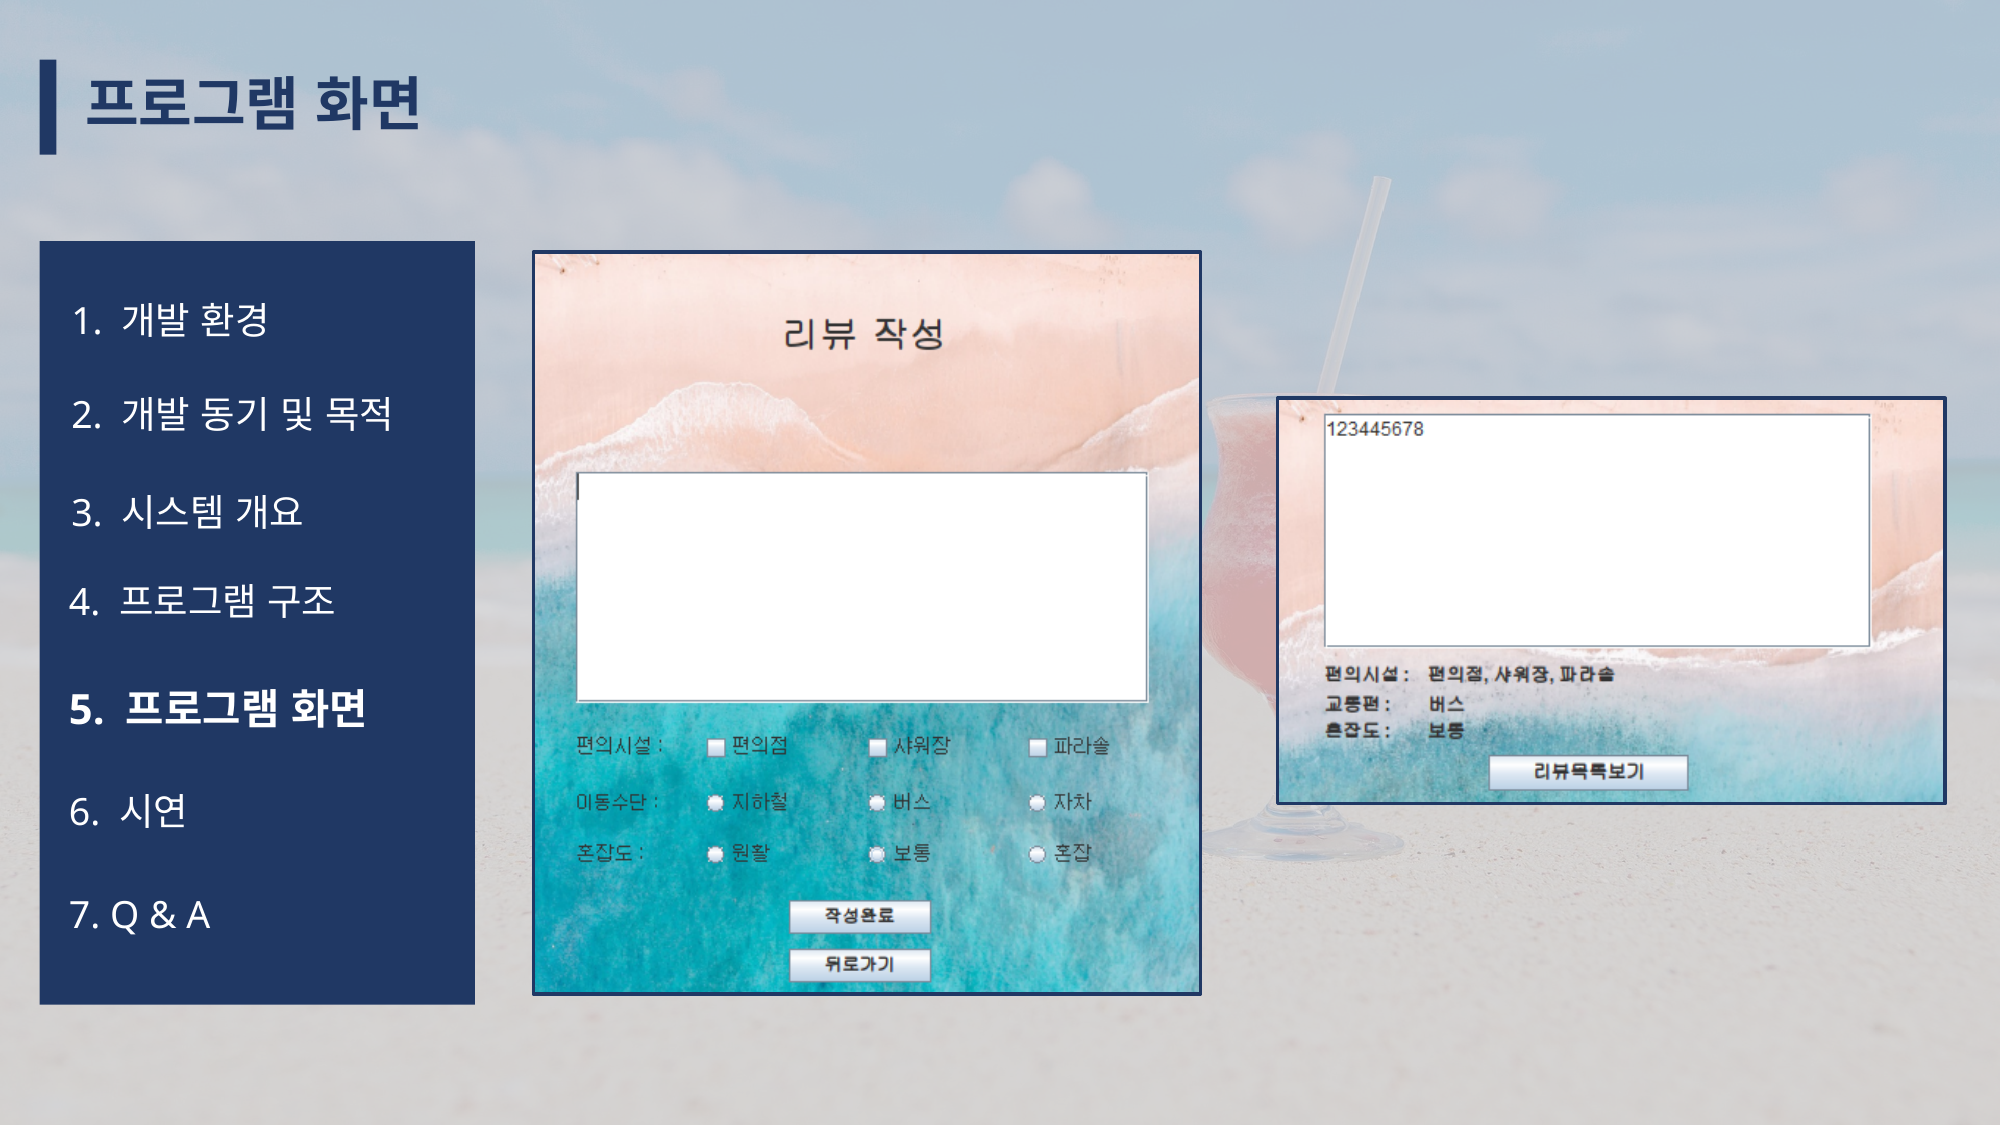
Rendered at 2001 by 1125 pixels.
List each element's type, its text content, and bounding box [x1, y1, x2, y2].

picture [1279, 400, 1944, 802]
text_box [0, 0, 2000, 1125]
text_box 2. 개발 동기 및 목적 [56, 383, 461, 443]
text_box 7. Q & A [54, 883, 459, 944]
text_box 6. 시연 [54, 780, 459, 841]
text_box 4. 프로그램 구조 [54, 570, 459, 631]
text_box 프로그램 화면 [70, 59, 516, 144]
picture [535, 253, 1199, 993]
text_box 1. 개발 환경 [56, 289, 359, 350]
text_box 5. 프로그램 화면 [54, 675, 459, 741]
text_box 3. 시스템 개요 [56, 481, 461, 542]
text_box [39, 240, 476, 1006]
text_box [39, 58, 57, 156]
